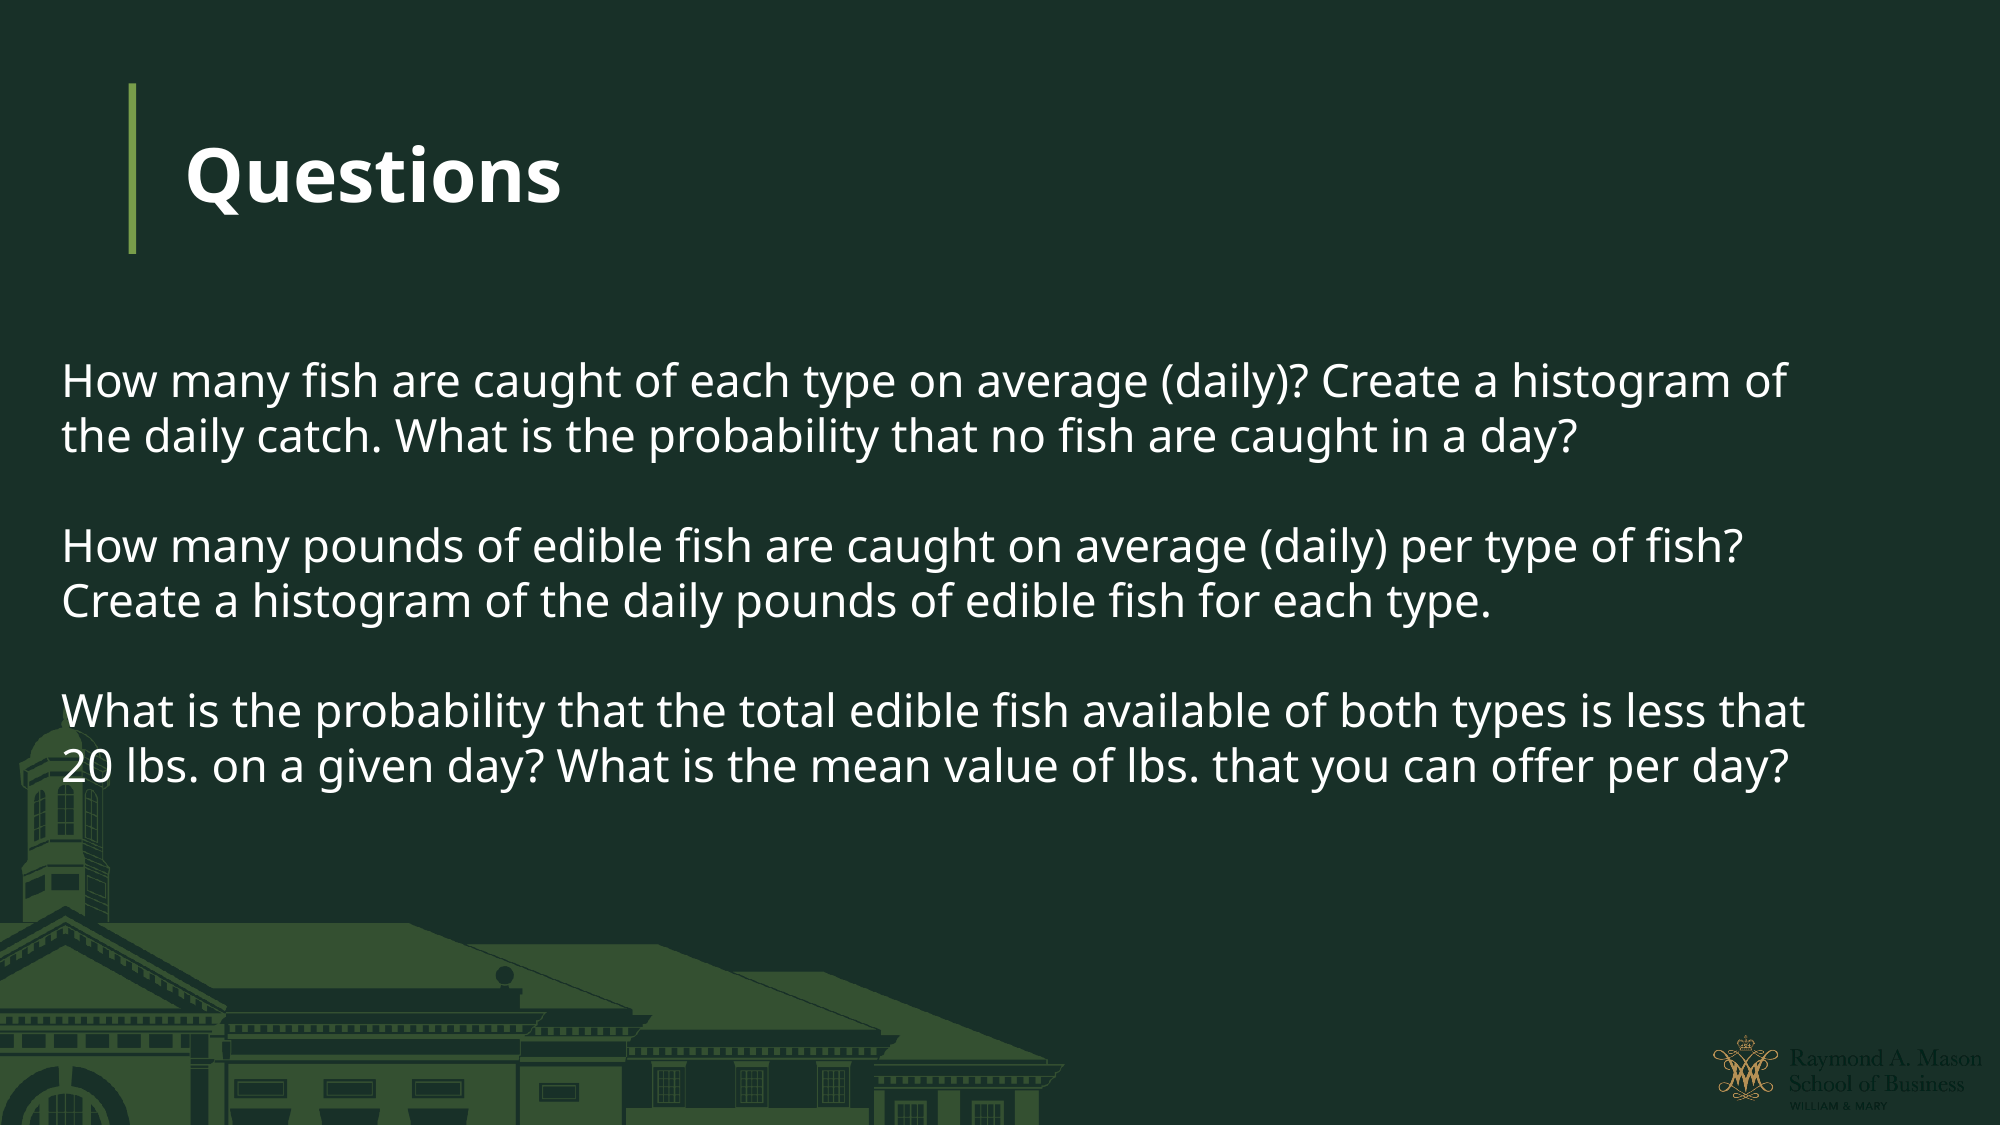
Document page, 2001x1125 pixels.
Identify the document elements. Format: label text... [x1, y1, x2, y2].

title [51, 59, 1977, 286]
picture [1713, 1035, 1982, 1110]
text_box How many fish are caught of each type on average (daily)? Create a histogram of the daily catch. What is the probability that no fish are caught in a day? How many pounds of edible fish are caught on average (daily) per type of fish? Create a histogram of the daily pounds of edible fish for each type. What is the probability that the total edible fish available of both types is less that 20 lbs. on a given day? What is the mean value of lbs. that you can offer per day? [46, 344, 1860, 799]
text_box Questions [169, 120, 1000, 226]
picture [0, 697, 1065, 1125]
